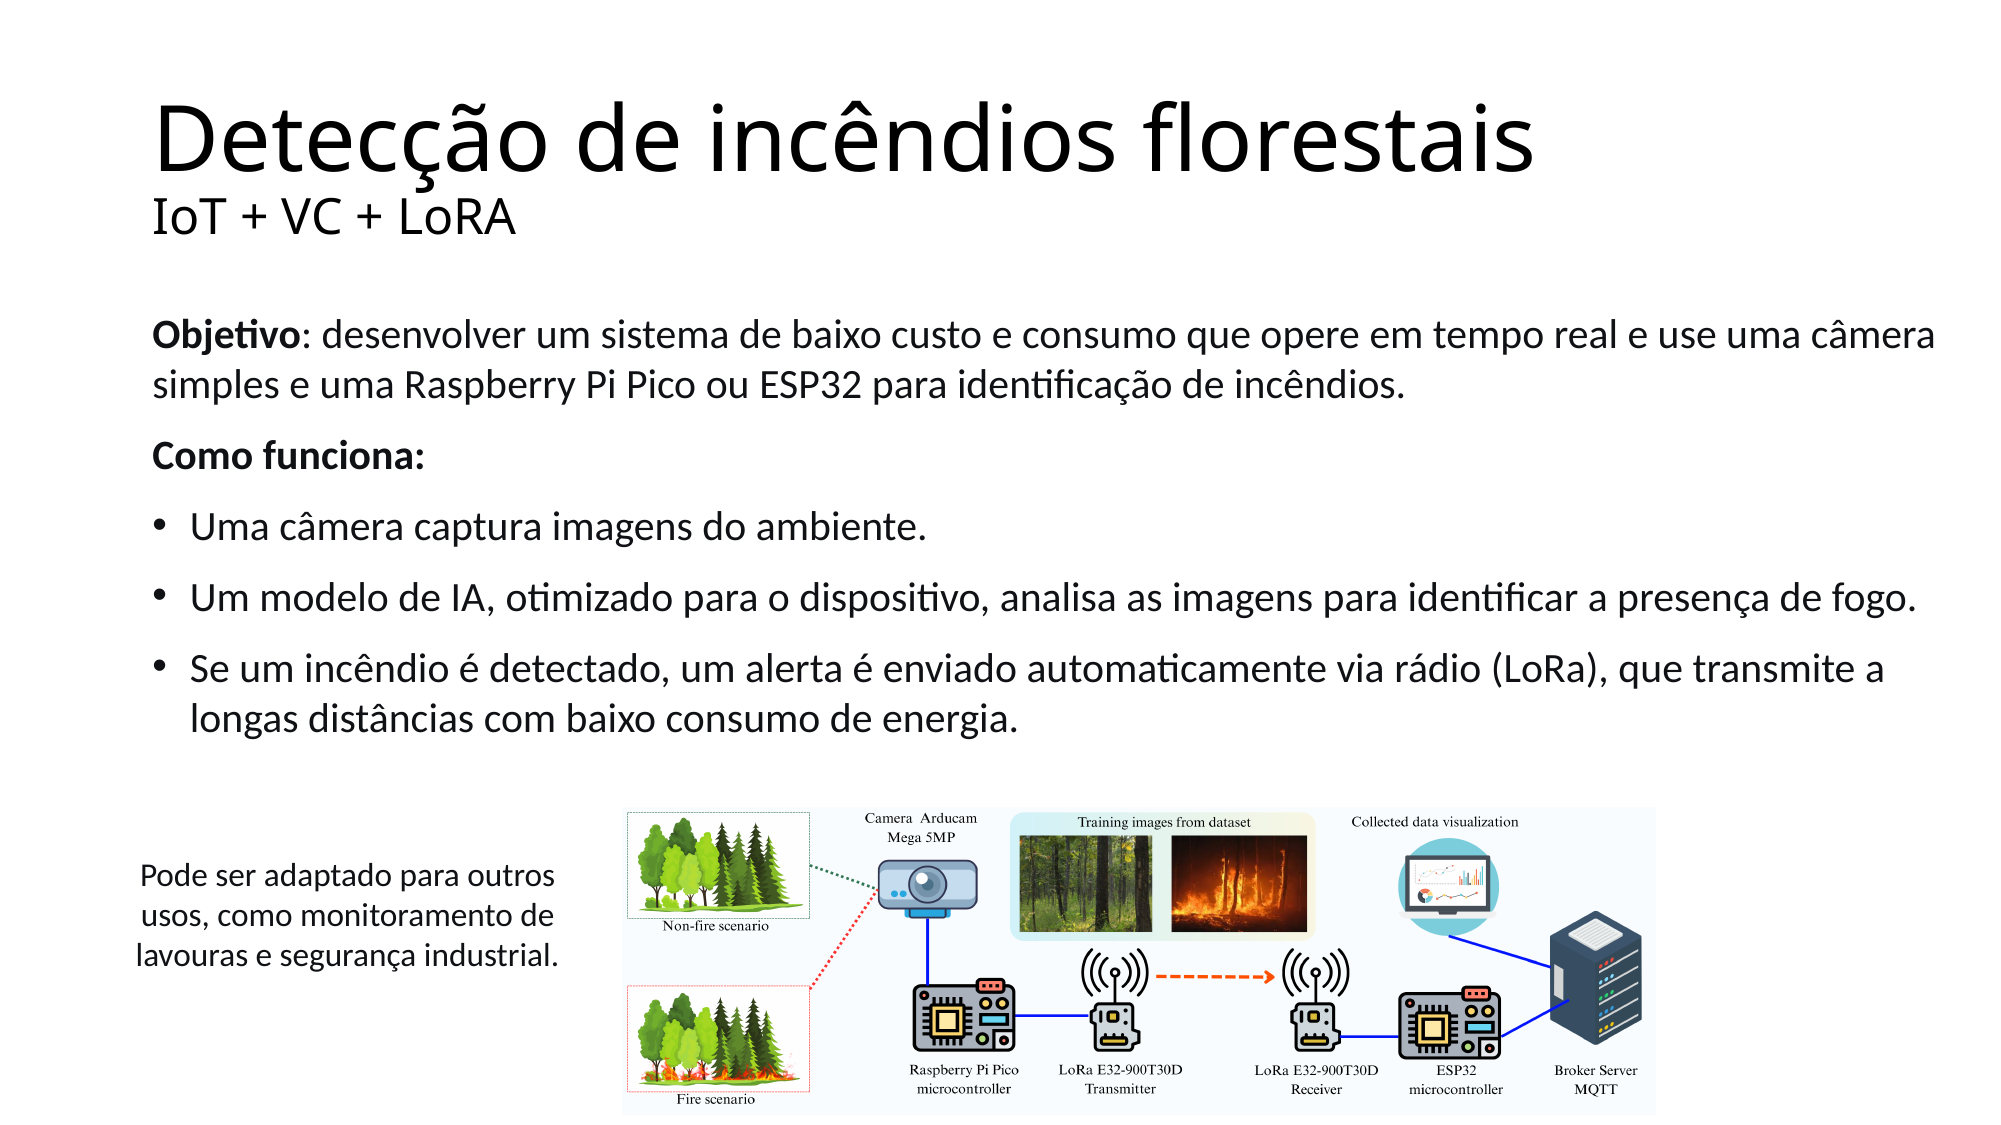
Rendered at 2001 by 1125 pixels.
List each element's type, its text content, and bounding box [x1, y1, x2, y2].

text_box Pode ser adaptado para outros usos, como monitoramento de lavouras e segurança industrial. [105, 845, 591, 981]
picture [622, 807, 1656, 1115]
list Objetivo: desenvolver um sistema de baixo custo e consumo que opere em tempo real e use uma câmera simples e uma Raspberry Pi Pico ou ESP32 para identificação de incêndios. Como funciona: Uma câmera captura imagens do ambiente. Um modelo de IA, otimizado para o dispositivo, analisa as imagens para identificar a presença de fogo. Se um incêndio é detectado, um alerta é enviado automaticamente via rádio (LoRa), que transmite a longas distâncias com baixo consumo de energia. [137, 299, 1980, 862]
title Detecção de incêndios florestais IoT + VC + LoRA [137, 59, 1863, 278]
